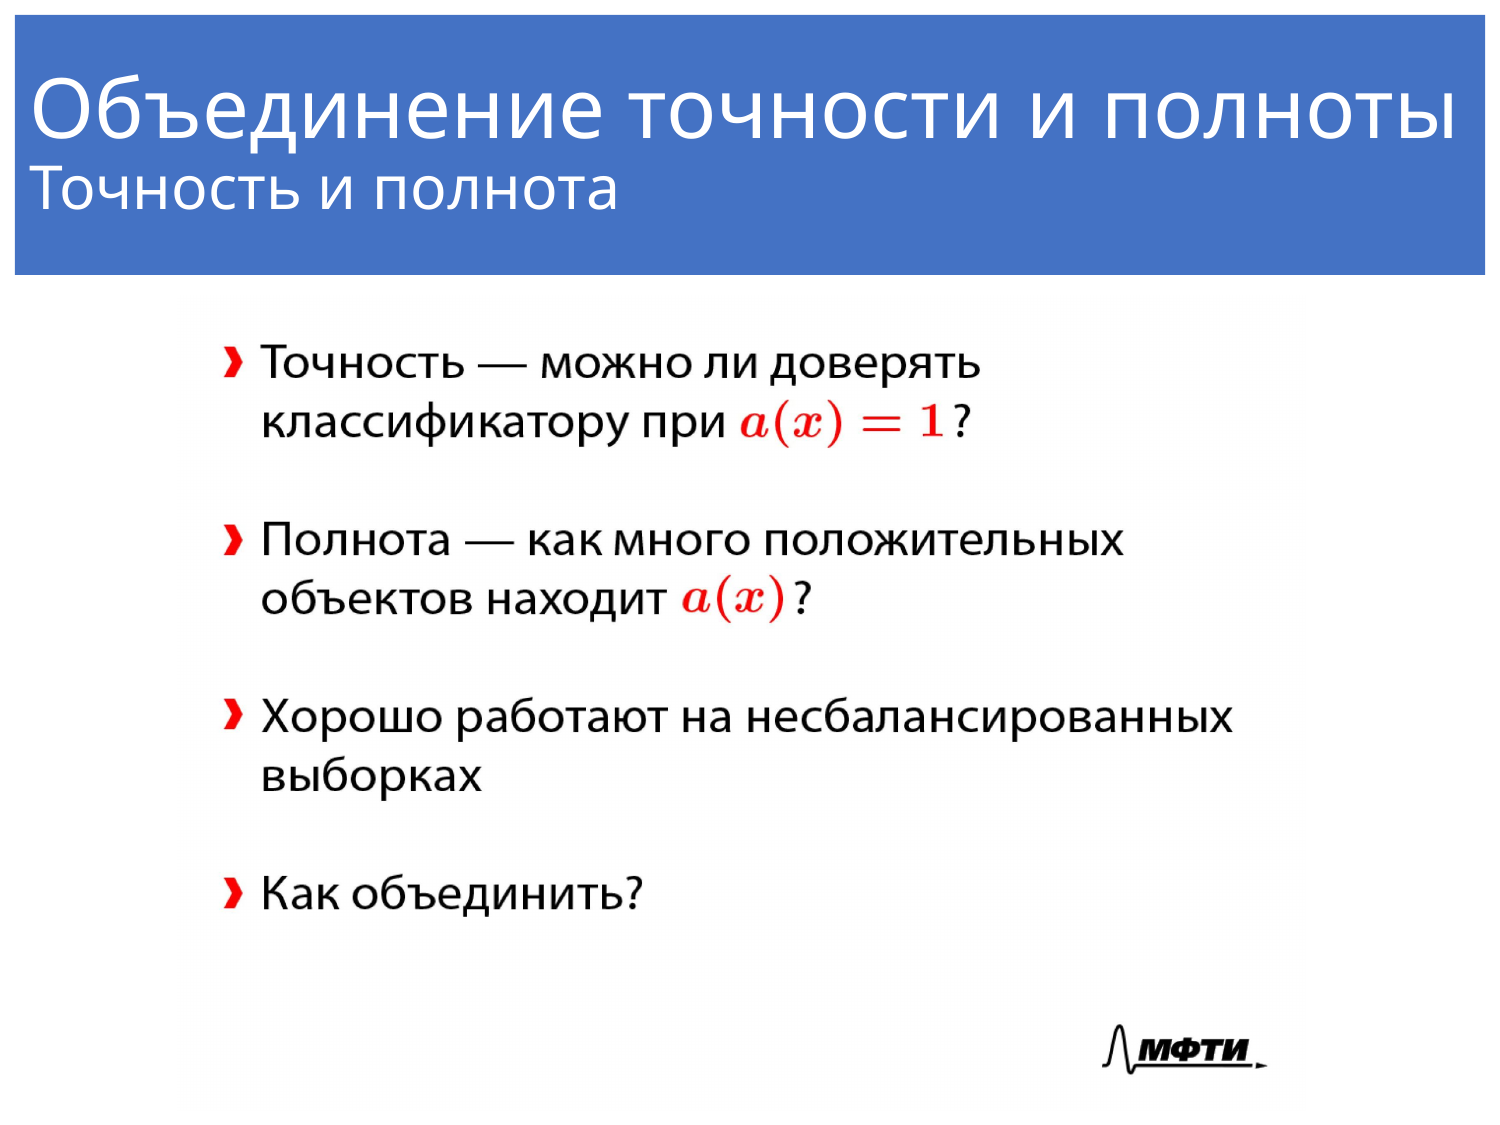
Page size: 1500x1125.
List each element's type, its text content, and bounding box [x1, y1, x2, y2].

title Объединение точности и полноты Точность и полнота [14, 14, 1486, 275]
picture [177, 295, 1306, 1111]
